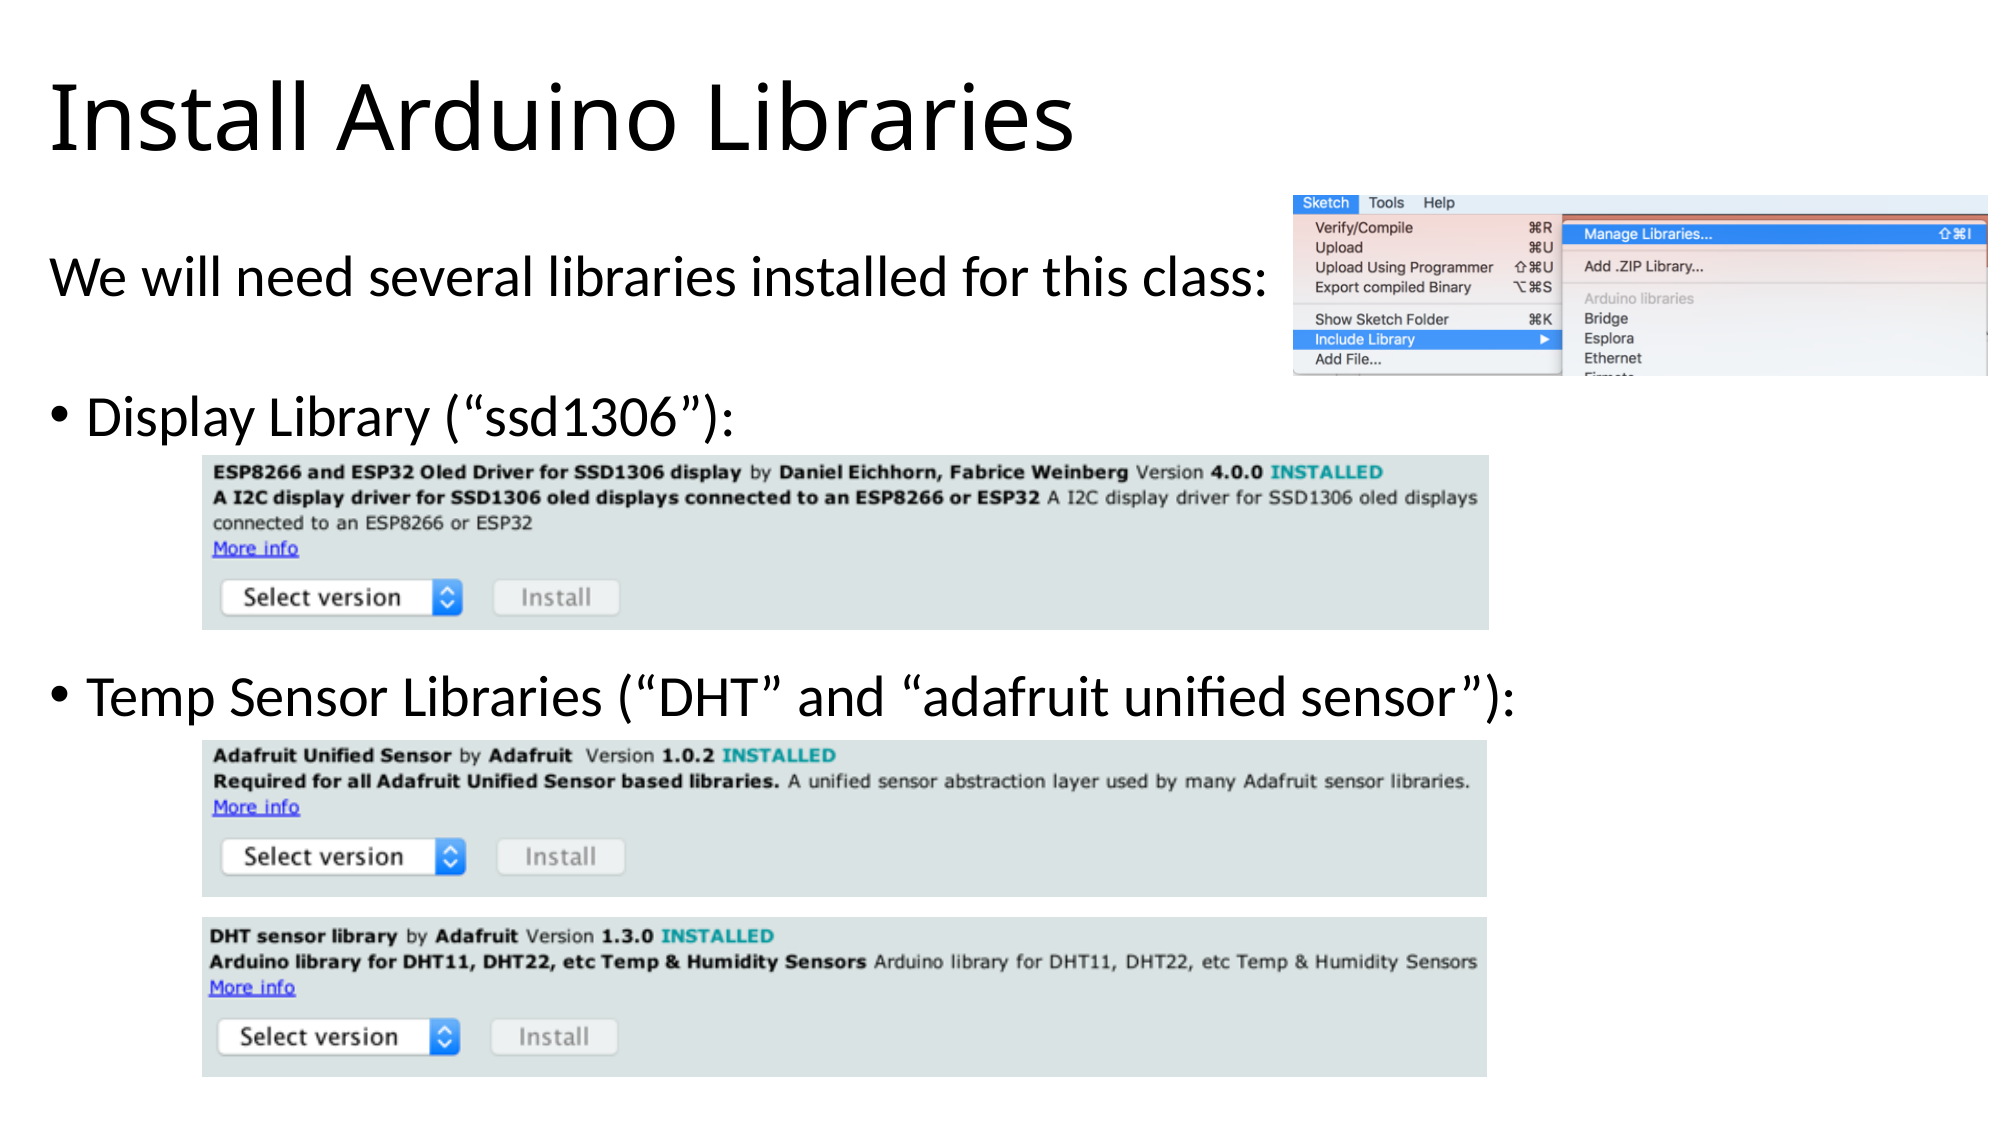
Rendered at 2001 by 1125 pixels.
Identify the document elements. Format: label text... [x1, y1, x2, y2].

picture [1293, 195, 1988, 376]
picture [202, 917, 1487, 1077]
picture [202, 740, 1487, 897]
list We will need several libraries installed for this class: Display Library (“ssd1306”): Temp Sensor Libraries (“DHT” and “adafruit unified sensor”): [34, 230, 1958, 1087]
title Install Arduino Libraries [34, 25, 1958, 216]
picture [202, 455, 1489, 630]
